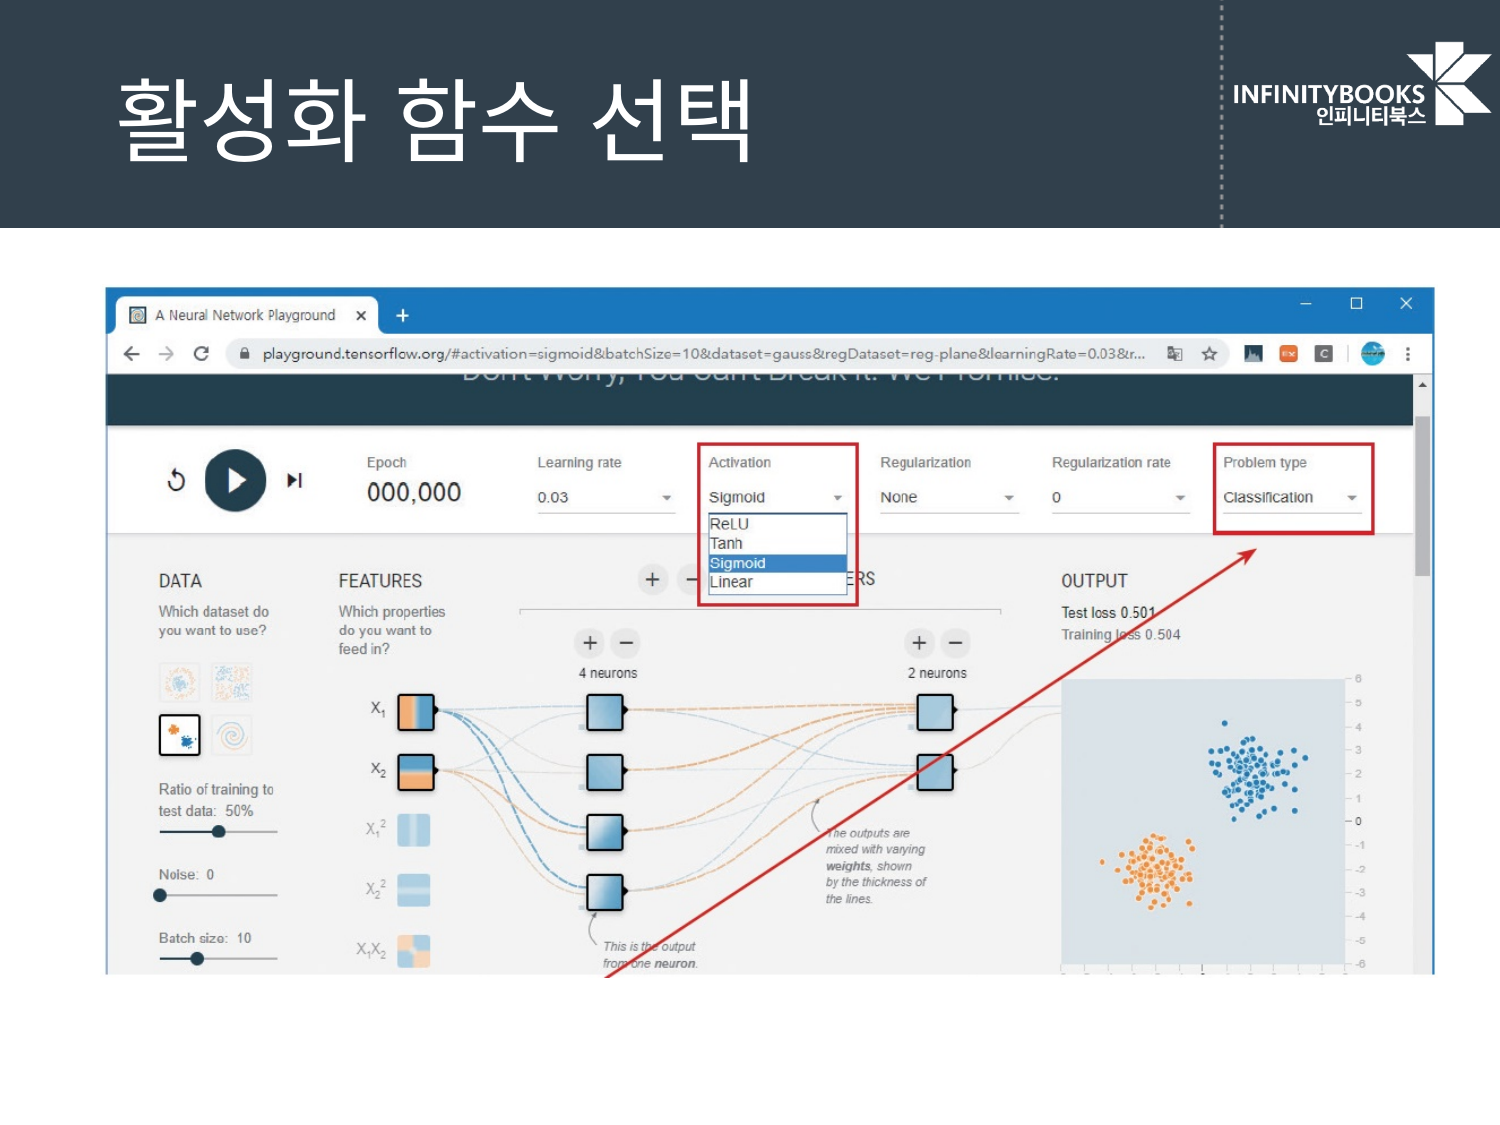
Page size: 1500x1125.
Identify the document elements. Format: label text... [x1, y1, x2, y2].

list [100, 284, 1439, 978]
picture [0, 0, 1500, 228]
title 활성화 함수 선택 [100, 37, 1438, 200]
